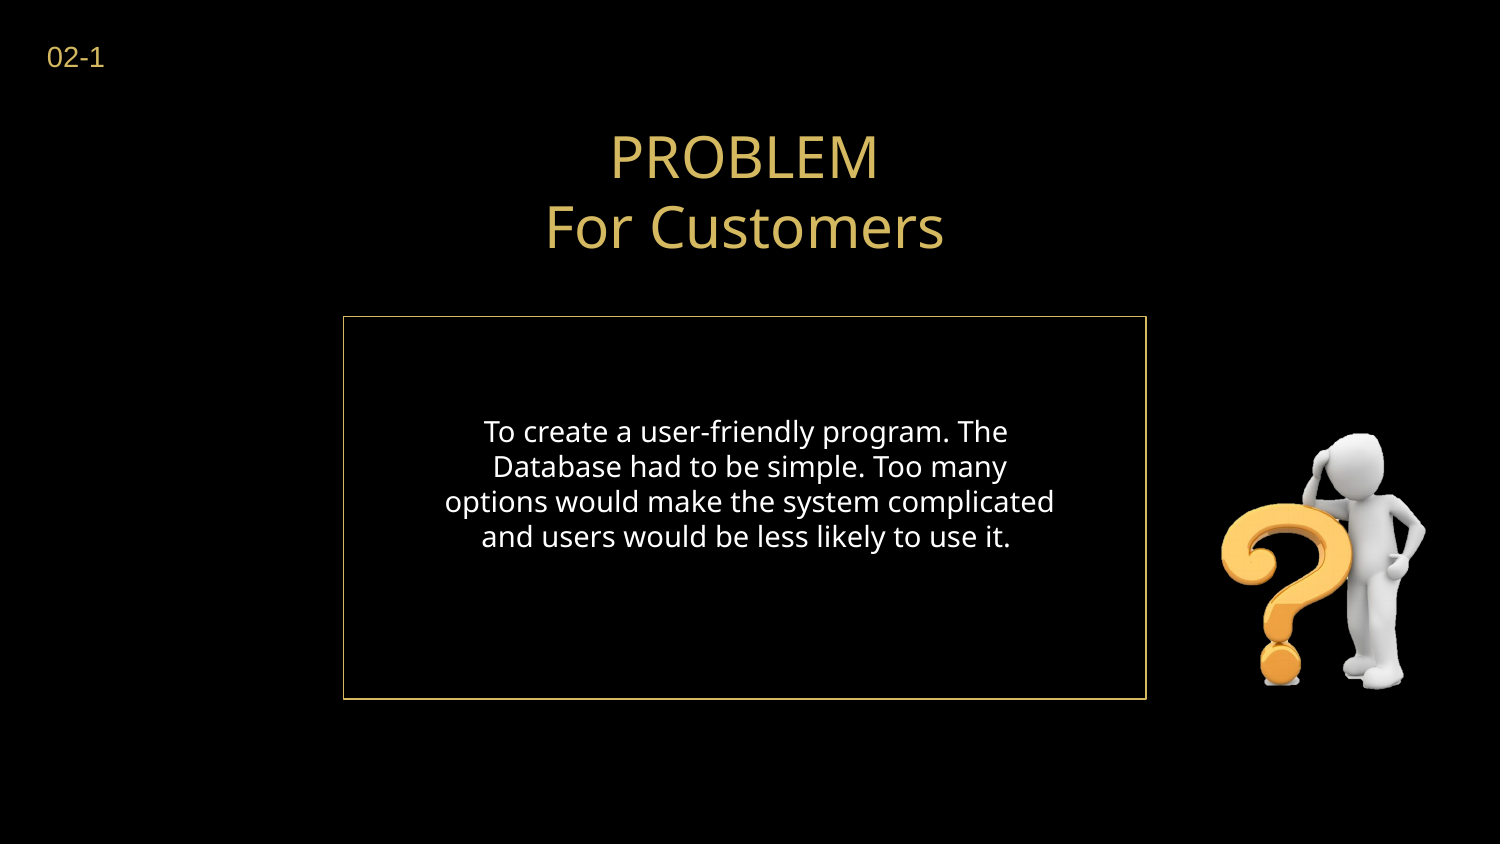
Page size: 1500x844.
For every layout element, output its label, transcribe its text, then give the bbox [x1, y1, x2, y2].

text_box [343, 316, 1147, 700]
text_box 02-1 [32, 30, 121, 81]
subtitle To create a user-friendly program. The Database had to be simple. Too many options would make the system complicated and users would be less likely to use it. [427, 398, 1073, 631]
picture [1184, 421, 1483, 720]
title PROBLEM For Customers [514, 192, 976, 276]
